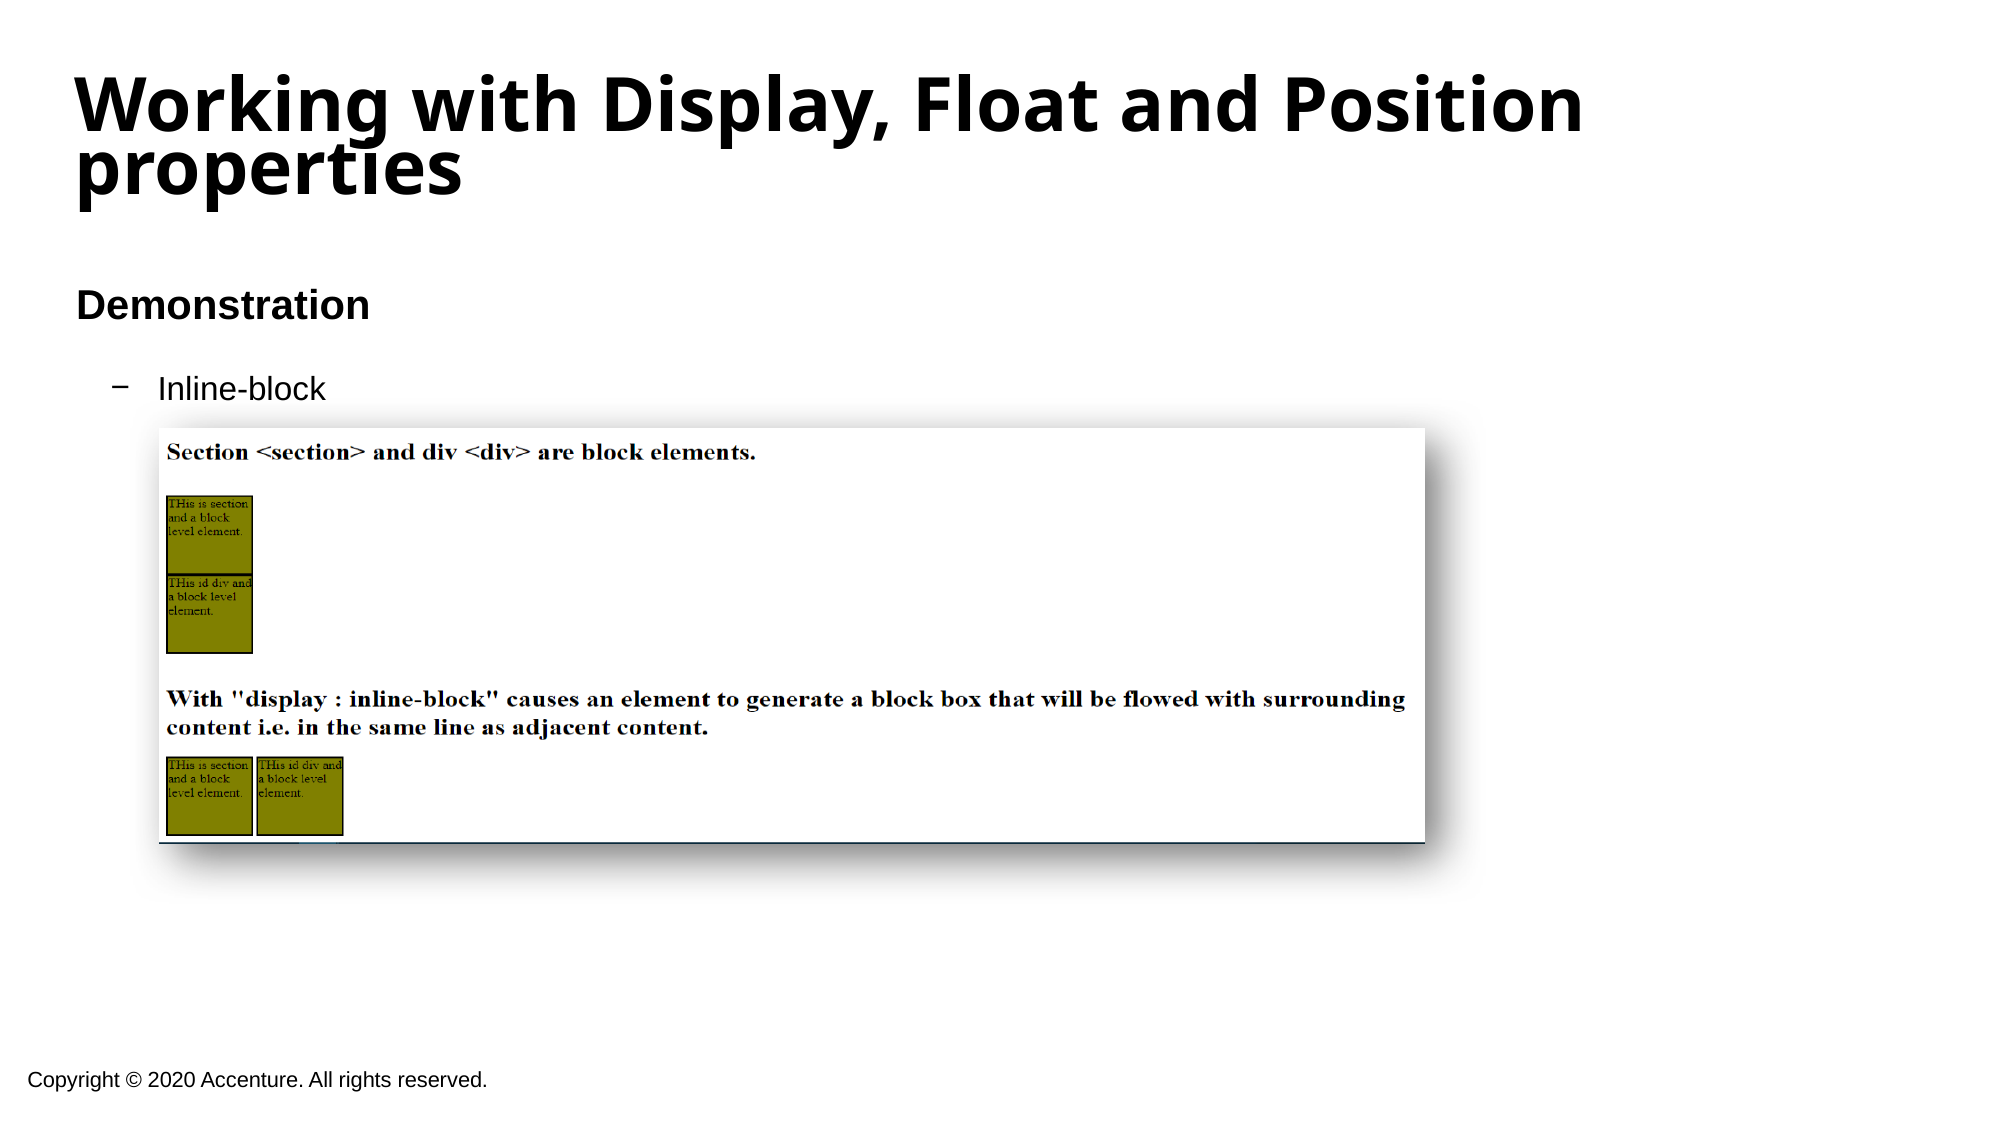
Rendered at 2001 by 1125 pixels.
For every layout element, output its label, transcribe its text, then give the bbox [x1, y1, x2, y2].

list Demonstration [61, 195, 1938, 333]
picture [159, 428, 1425, 844]
text_box [97, 415, 1425, 1000]
text_box Inline-block [20, 359, 1167, 415]
title Working with Display, Float and Position properties [61, 45, 1938, 195]
text_box [97, 242, 1425, 413]
